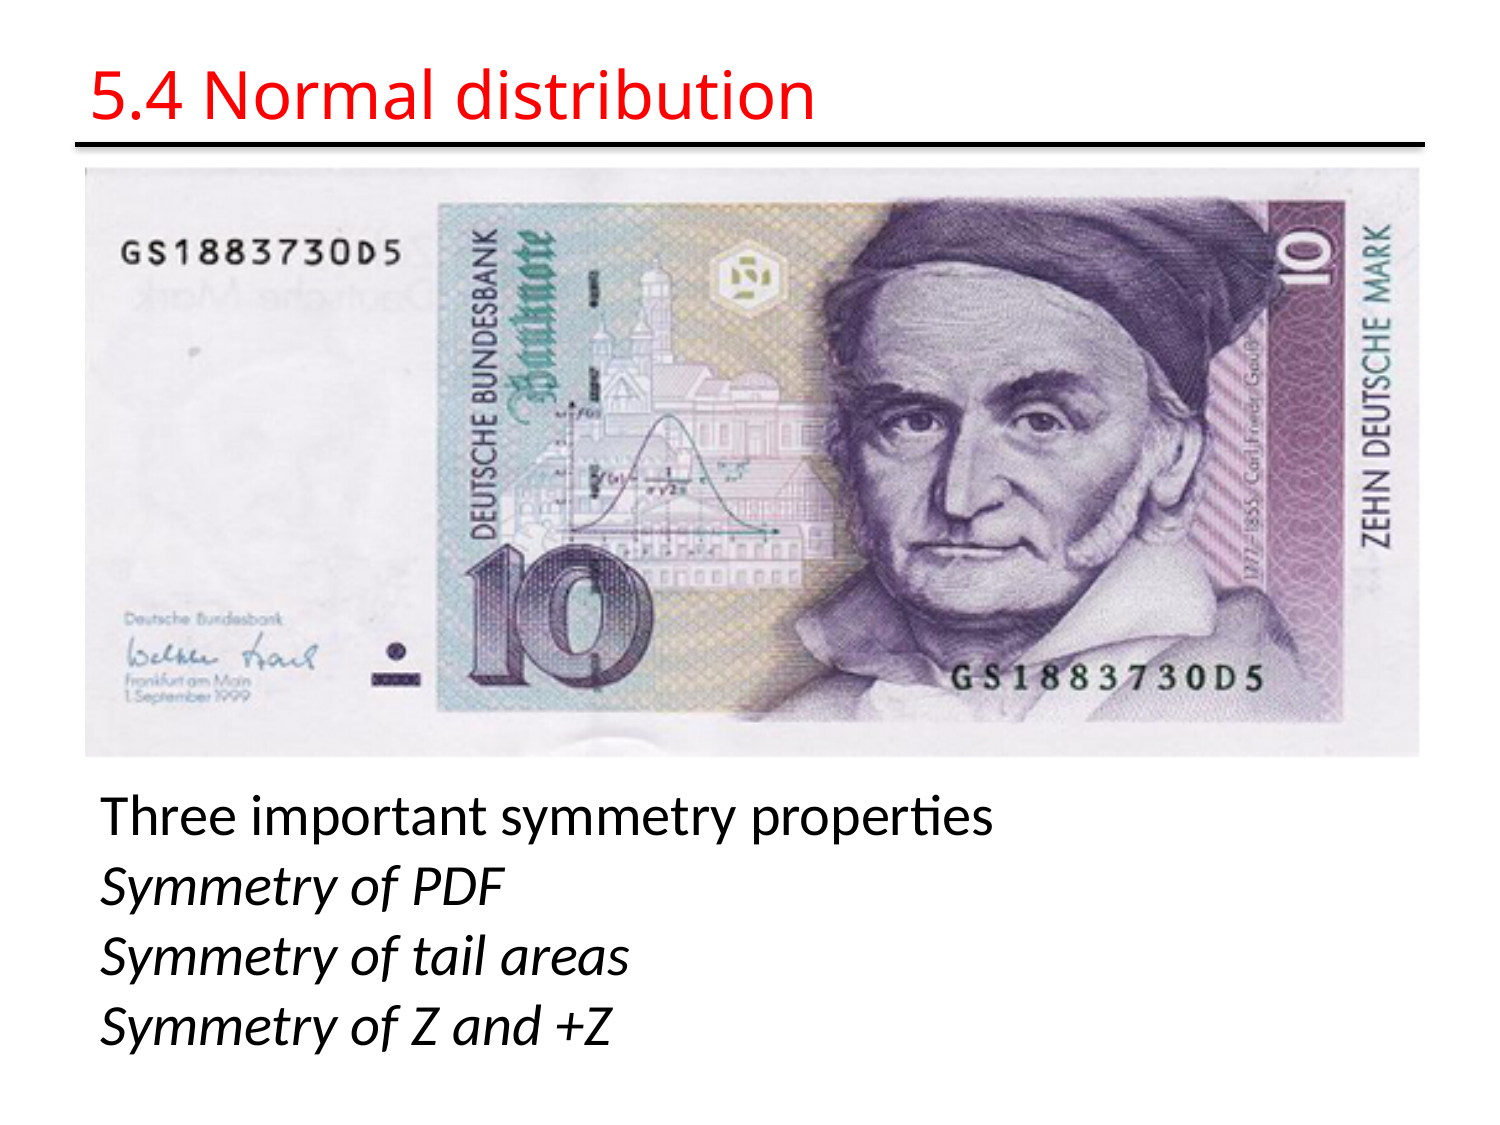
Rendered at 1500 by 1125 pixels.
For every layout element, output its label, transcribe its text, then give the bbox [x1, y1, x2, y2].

title 5.4 Normal distribution [75, 45, 1425, 145]
text_box Three important symmetry properties Symmetry of PDF Symmetry of tail areas Symmetry of Z and +Z [85, 775, 1425, 1065]
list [85, 166, 1426, 770]
